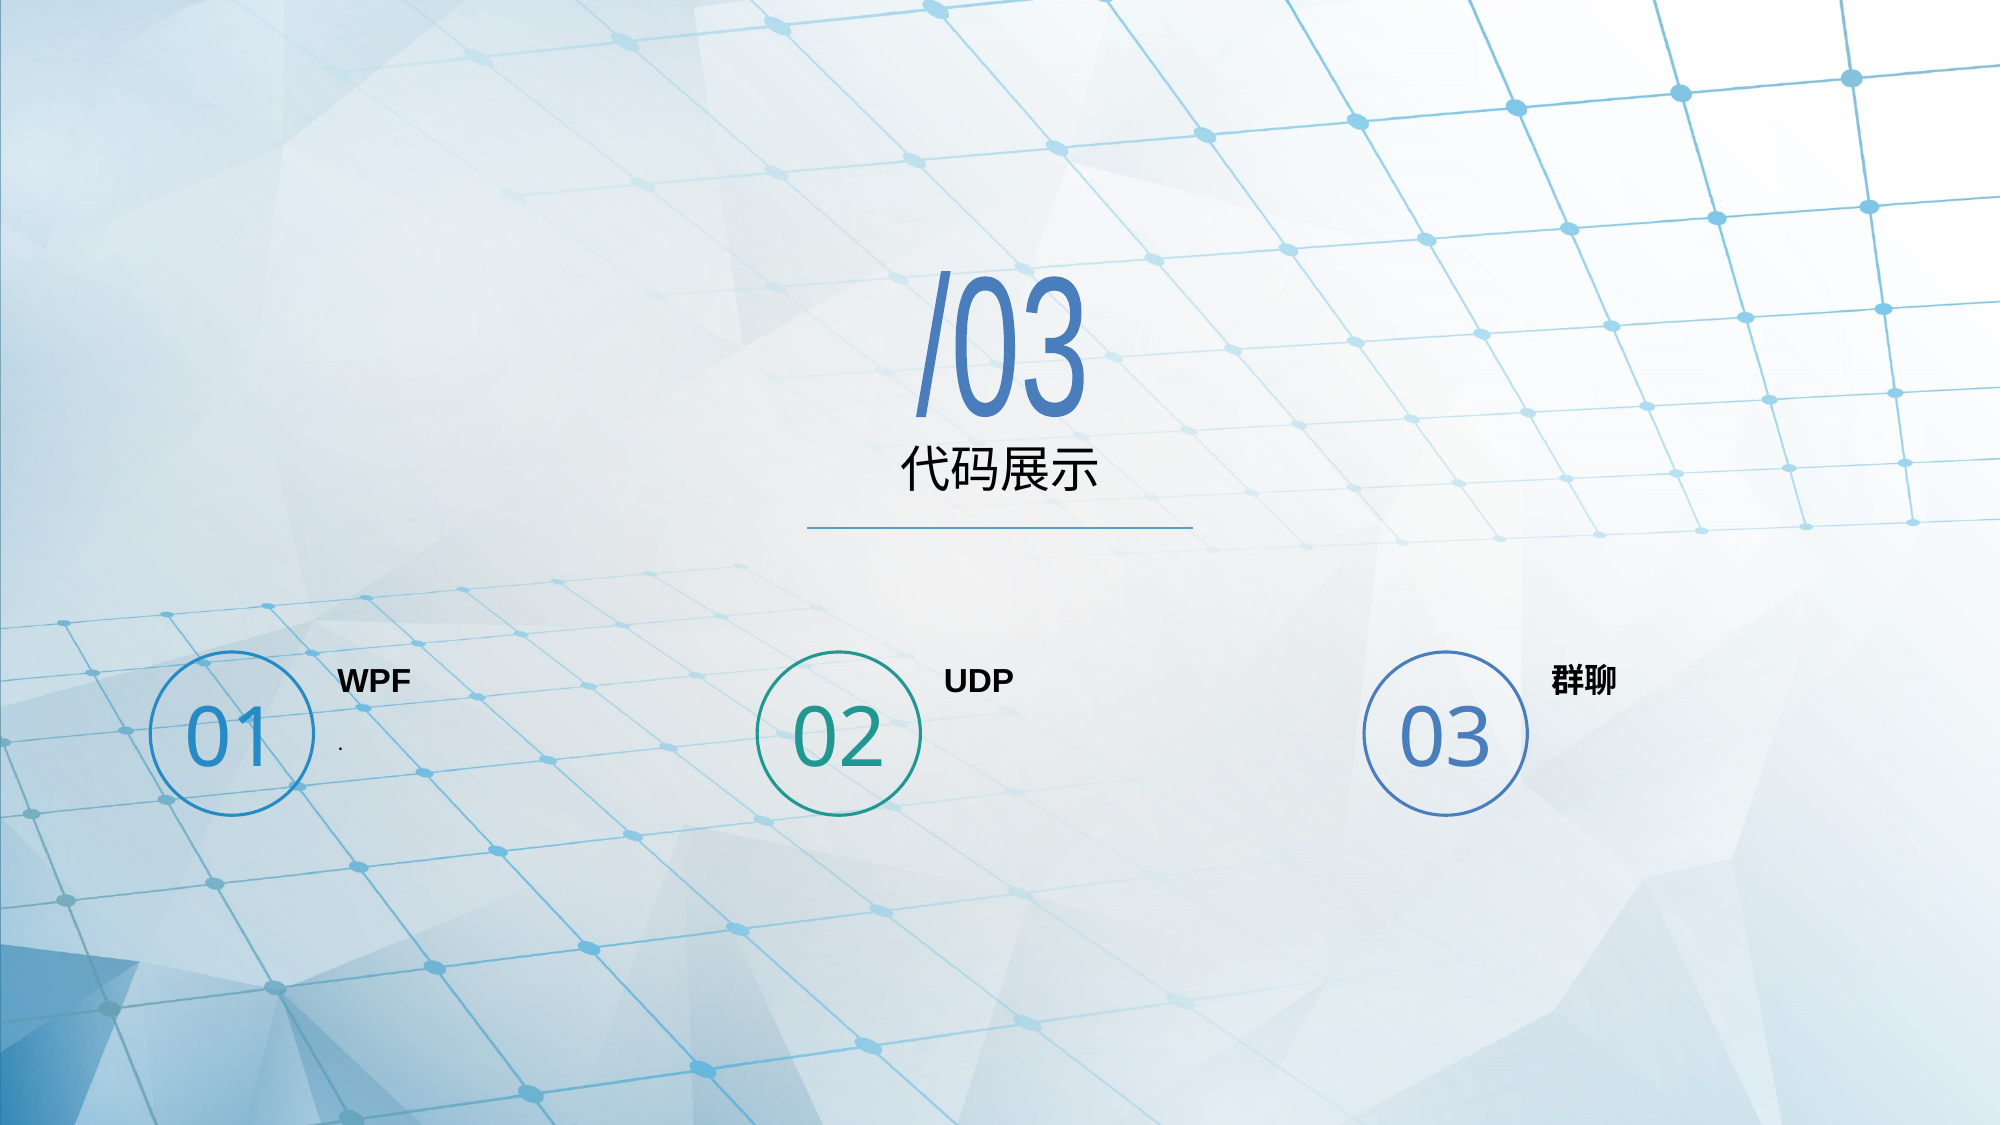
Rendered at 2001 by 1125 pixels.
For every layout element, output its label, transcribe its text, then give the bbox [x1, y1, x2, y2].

picture [0, 0, 2000, 1125]
title 代码展示 [628, 417, 1372, 525]
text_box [150, 651, 1891, 816]
